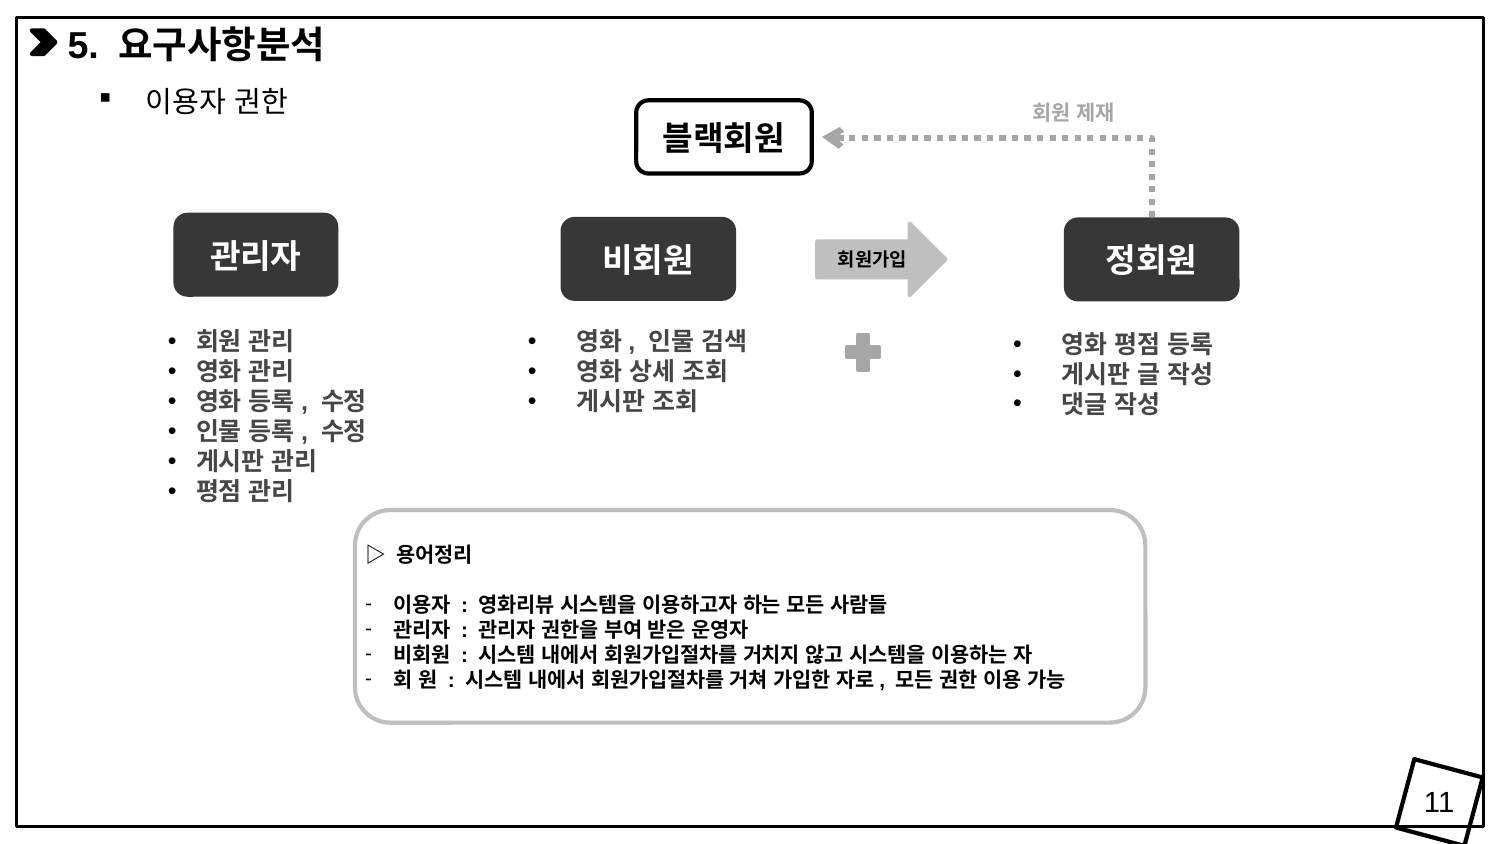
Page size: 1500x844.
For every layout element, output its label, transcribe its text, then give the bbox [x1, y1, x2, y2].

text_box 회원 제재 [1032, 91, 1146, 132]
text_box [29, 28, 58, 57]
text_box ▷ 용어정리 이용자 : 영화리뷰 시스템을 이용하고자 하는 모든 사람들 관리자 : 관리자 권한을 부여 받은 운영자 비회원 : 시스템 내에서 회원가입절차를 거치지 않고 시스템을 이용하는 자 회 원 : 시스템 내에서 회원가입절차를 거쳐 가입한 자로, 모든 권한 이용 가능 [352, 507, 1148, 725]
text_box 영화 평점 등록 게시판 글 작성 댓글 작성 [986, 321, 1256, 426]
text_box 비회원 [558, 214, 739, 303]
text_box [1400, 766, 1478, 839]
text_box 이용자 권한 [83, 76, 304, 126]
text_box 블랙회원 [634, 98, 814, 176]
text_box 5. 요구사항분석 [53, 13, 822, 73]
text_box 회원 관리 영화 관리 영화 등록, 수정 인물 등록, 수정 게시판 관리 평점 관리 [153, 318, 388, 513]
text_box [845, 333, 881, 372]
text_box 영화, 인물 검색 영화 상세 조회 게시판 조회 [501, 318, 792, 424]
text_box 관리자 [171, 210, 341, 299]
text_box 회원가입 [815, 221, 941, 298]
text_box 정회원 [1061, 215, 1242, 304]
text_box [946, 12, 1028, 343]
